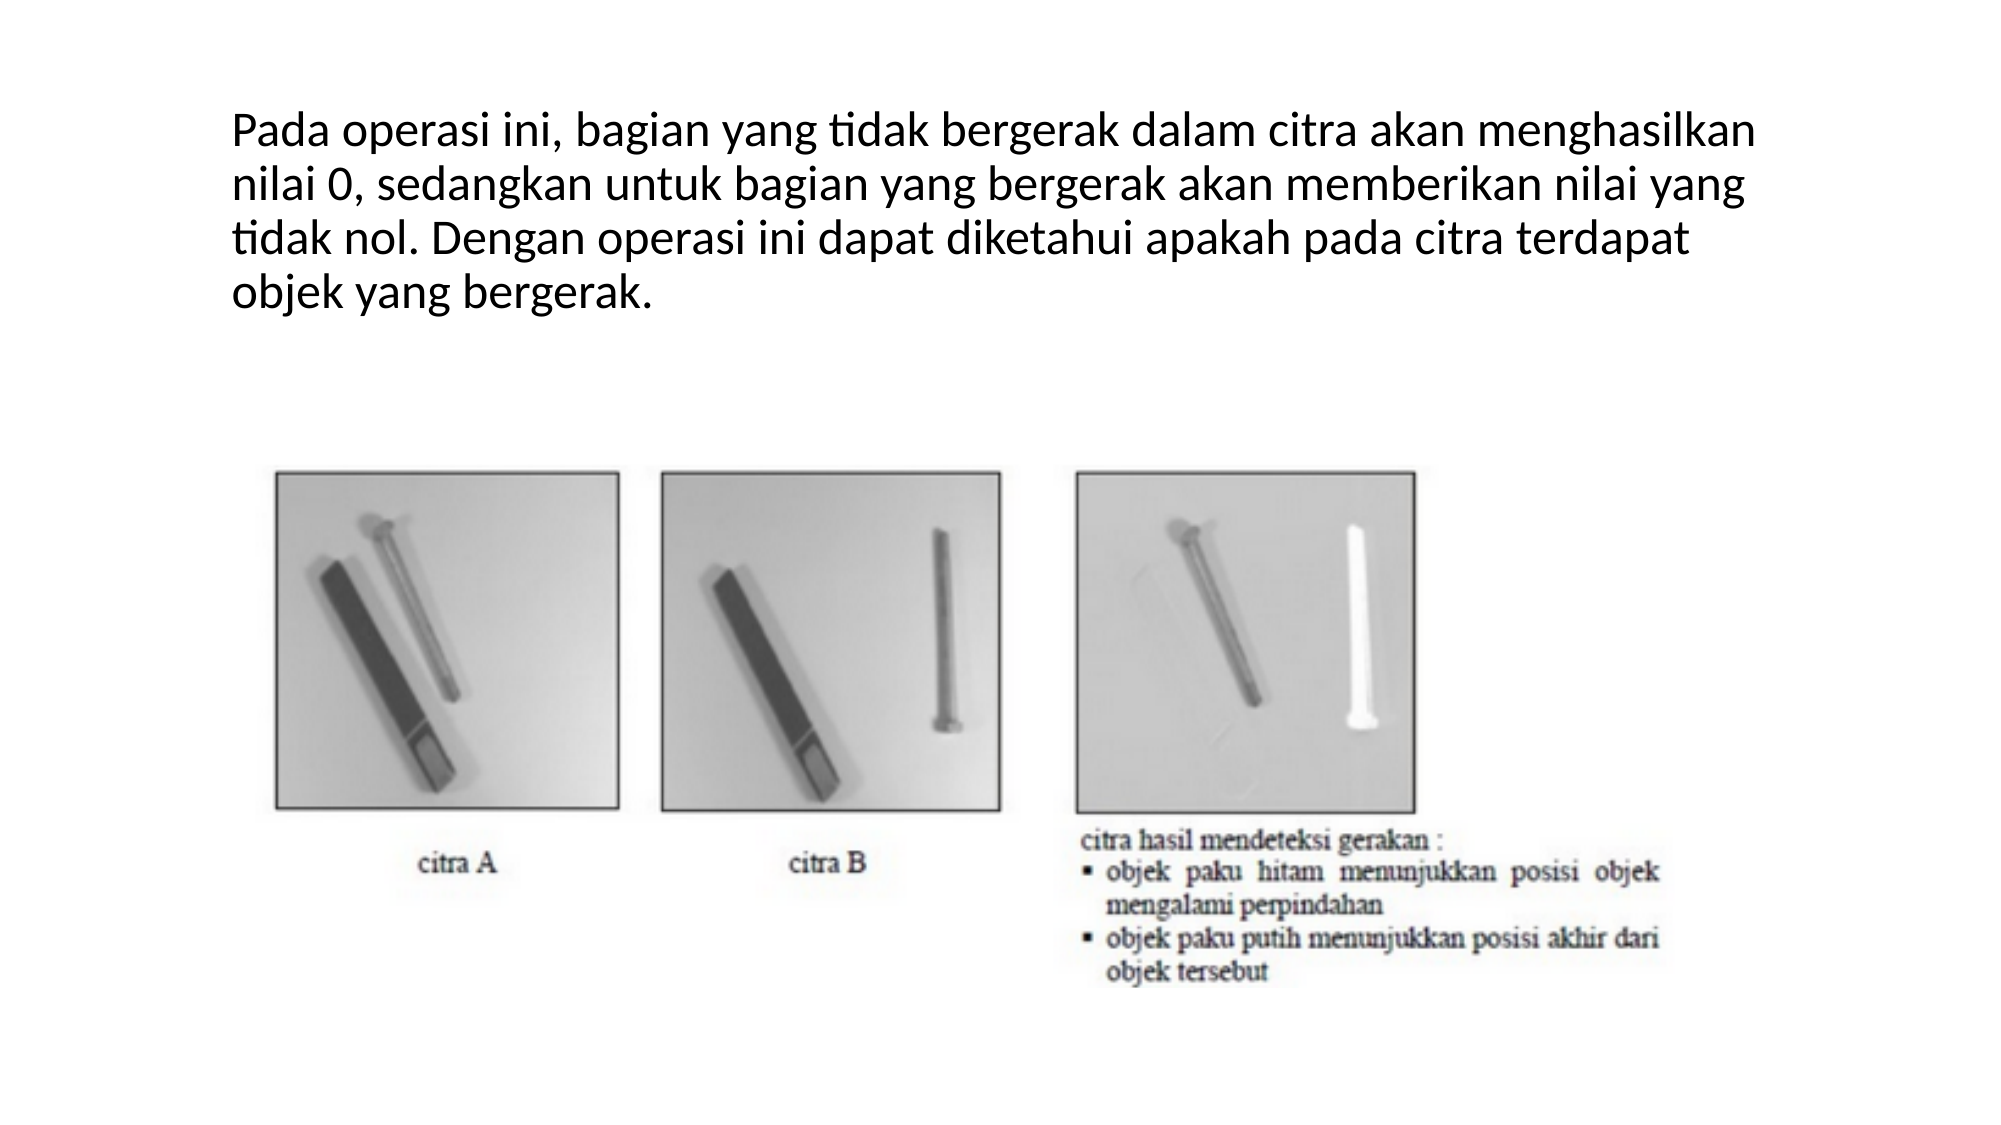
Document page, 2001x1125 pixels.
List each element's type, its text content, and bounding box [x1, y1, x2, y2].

picture [216, 356, 1688, 988]
list Pada operasi ini, bagian yang tidak bergerak dalam citra akan menghasilkan nilai 0, sedangkan untuk bagian yang bergerak akan memberikan nilai yang tidak nol. Dengan operasi ini dapat diketahui apakah pada citra terdapat objek yang bergerak. [216, 95, 1792, 357]
